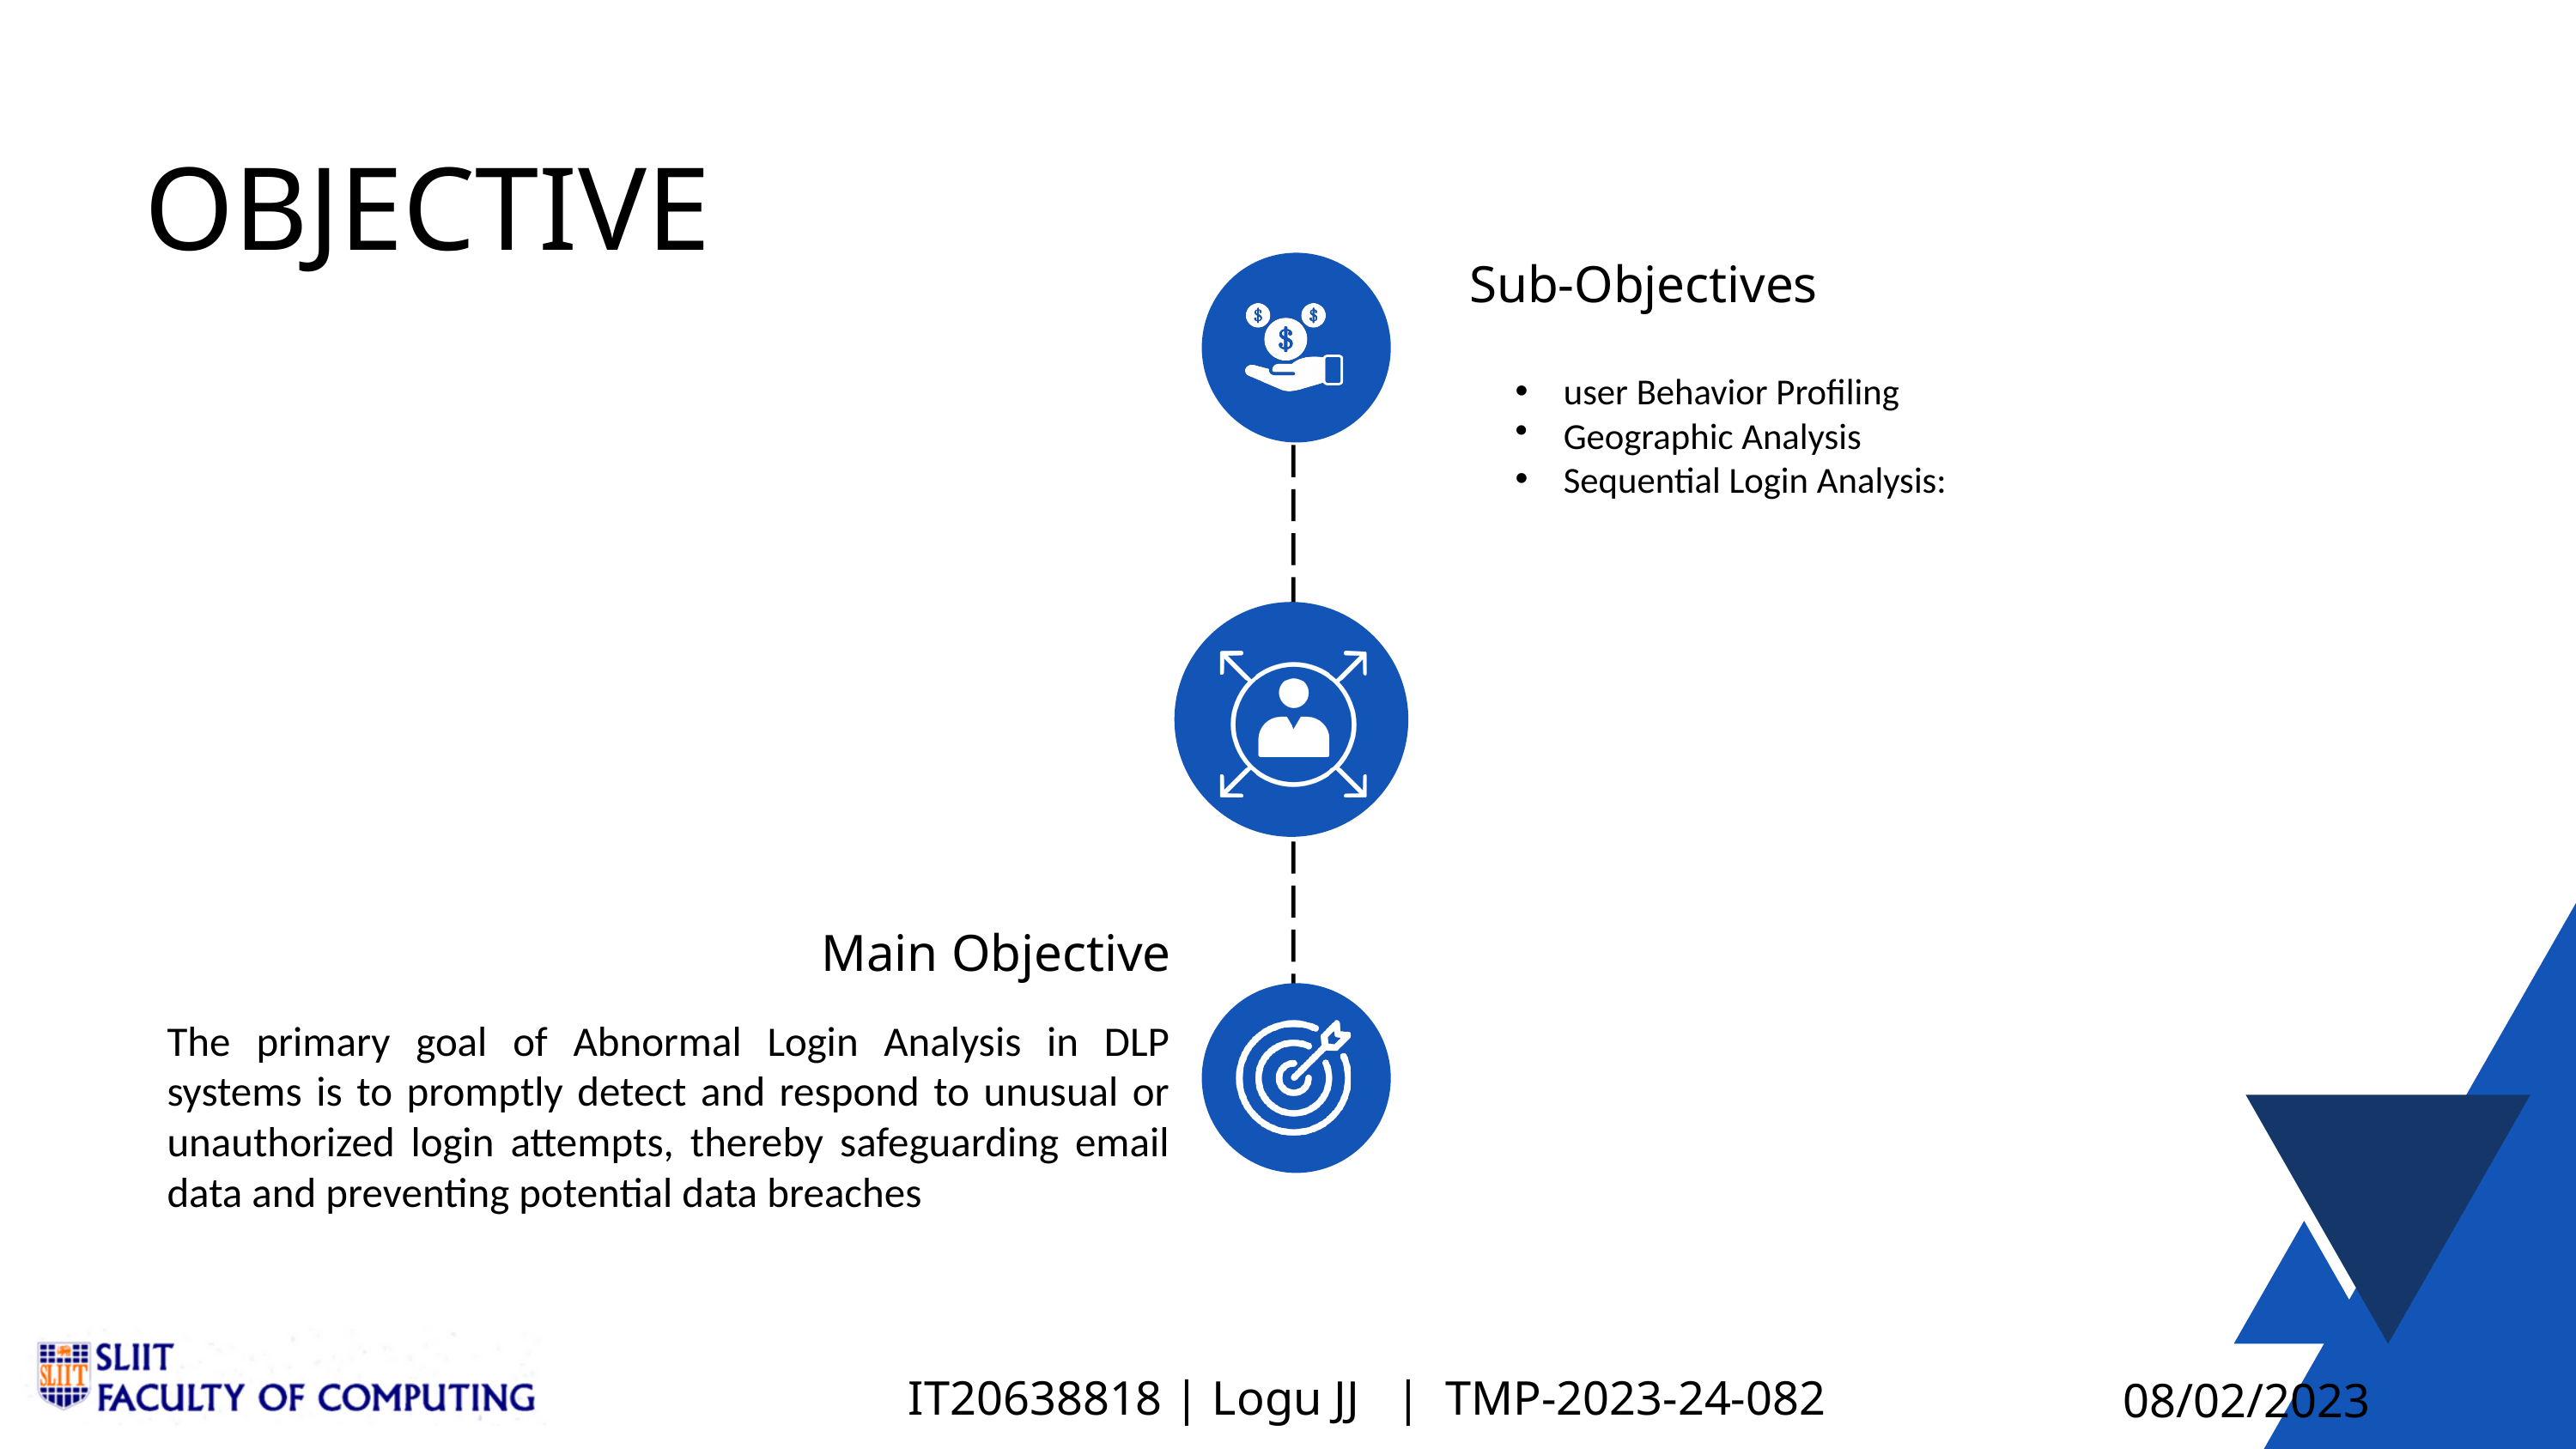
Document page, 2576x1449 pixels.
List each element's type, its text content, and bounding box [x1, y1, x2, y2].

text_box The primary goal of Abnormal Login Analysis in DLP systems is to promptly detect and respond to unusual or unauthorized login attempts, thereby safeguarding email data and preventing potential data breaches [167, 1013, 1171, 1267]
text_box Main Objective [695, 911, 1171, 982]
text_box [1200, 983, 1392, 1173]
text_box [18, 1319, 557, 1426]
text_box IT20638818 | Logu JJ | TMP-2023-24-082 [762, 1359, 1974, 1425]
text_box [2216, 839, 2576, 1449]
text_box Sub-Objectives [1469, 242, 1932, 313]
text_box OBJECTIVE [144, 136, 968, 274]
text_box 08/02/2023 [2100, 1361, 2212, 1428]
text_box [2245, 1094, 2531, 1344]
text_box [1200, 252, 1392, 443]
text_box user Behavior Profiling Geographic Analysis Sequential Login Analysis: [1450, 368, 2375, 545]
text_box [2233, 1220, 2375, 1344]
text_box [1173, 601, 1409, 838]
